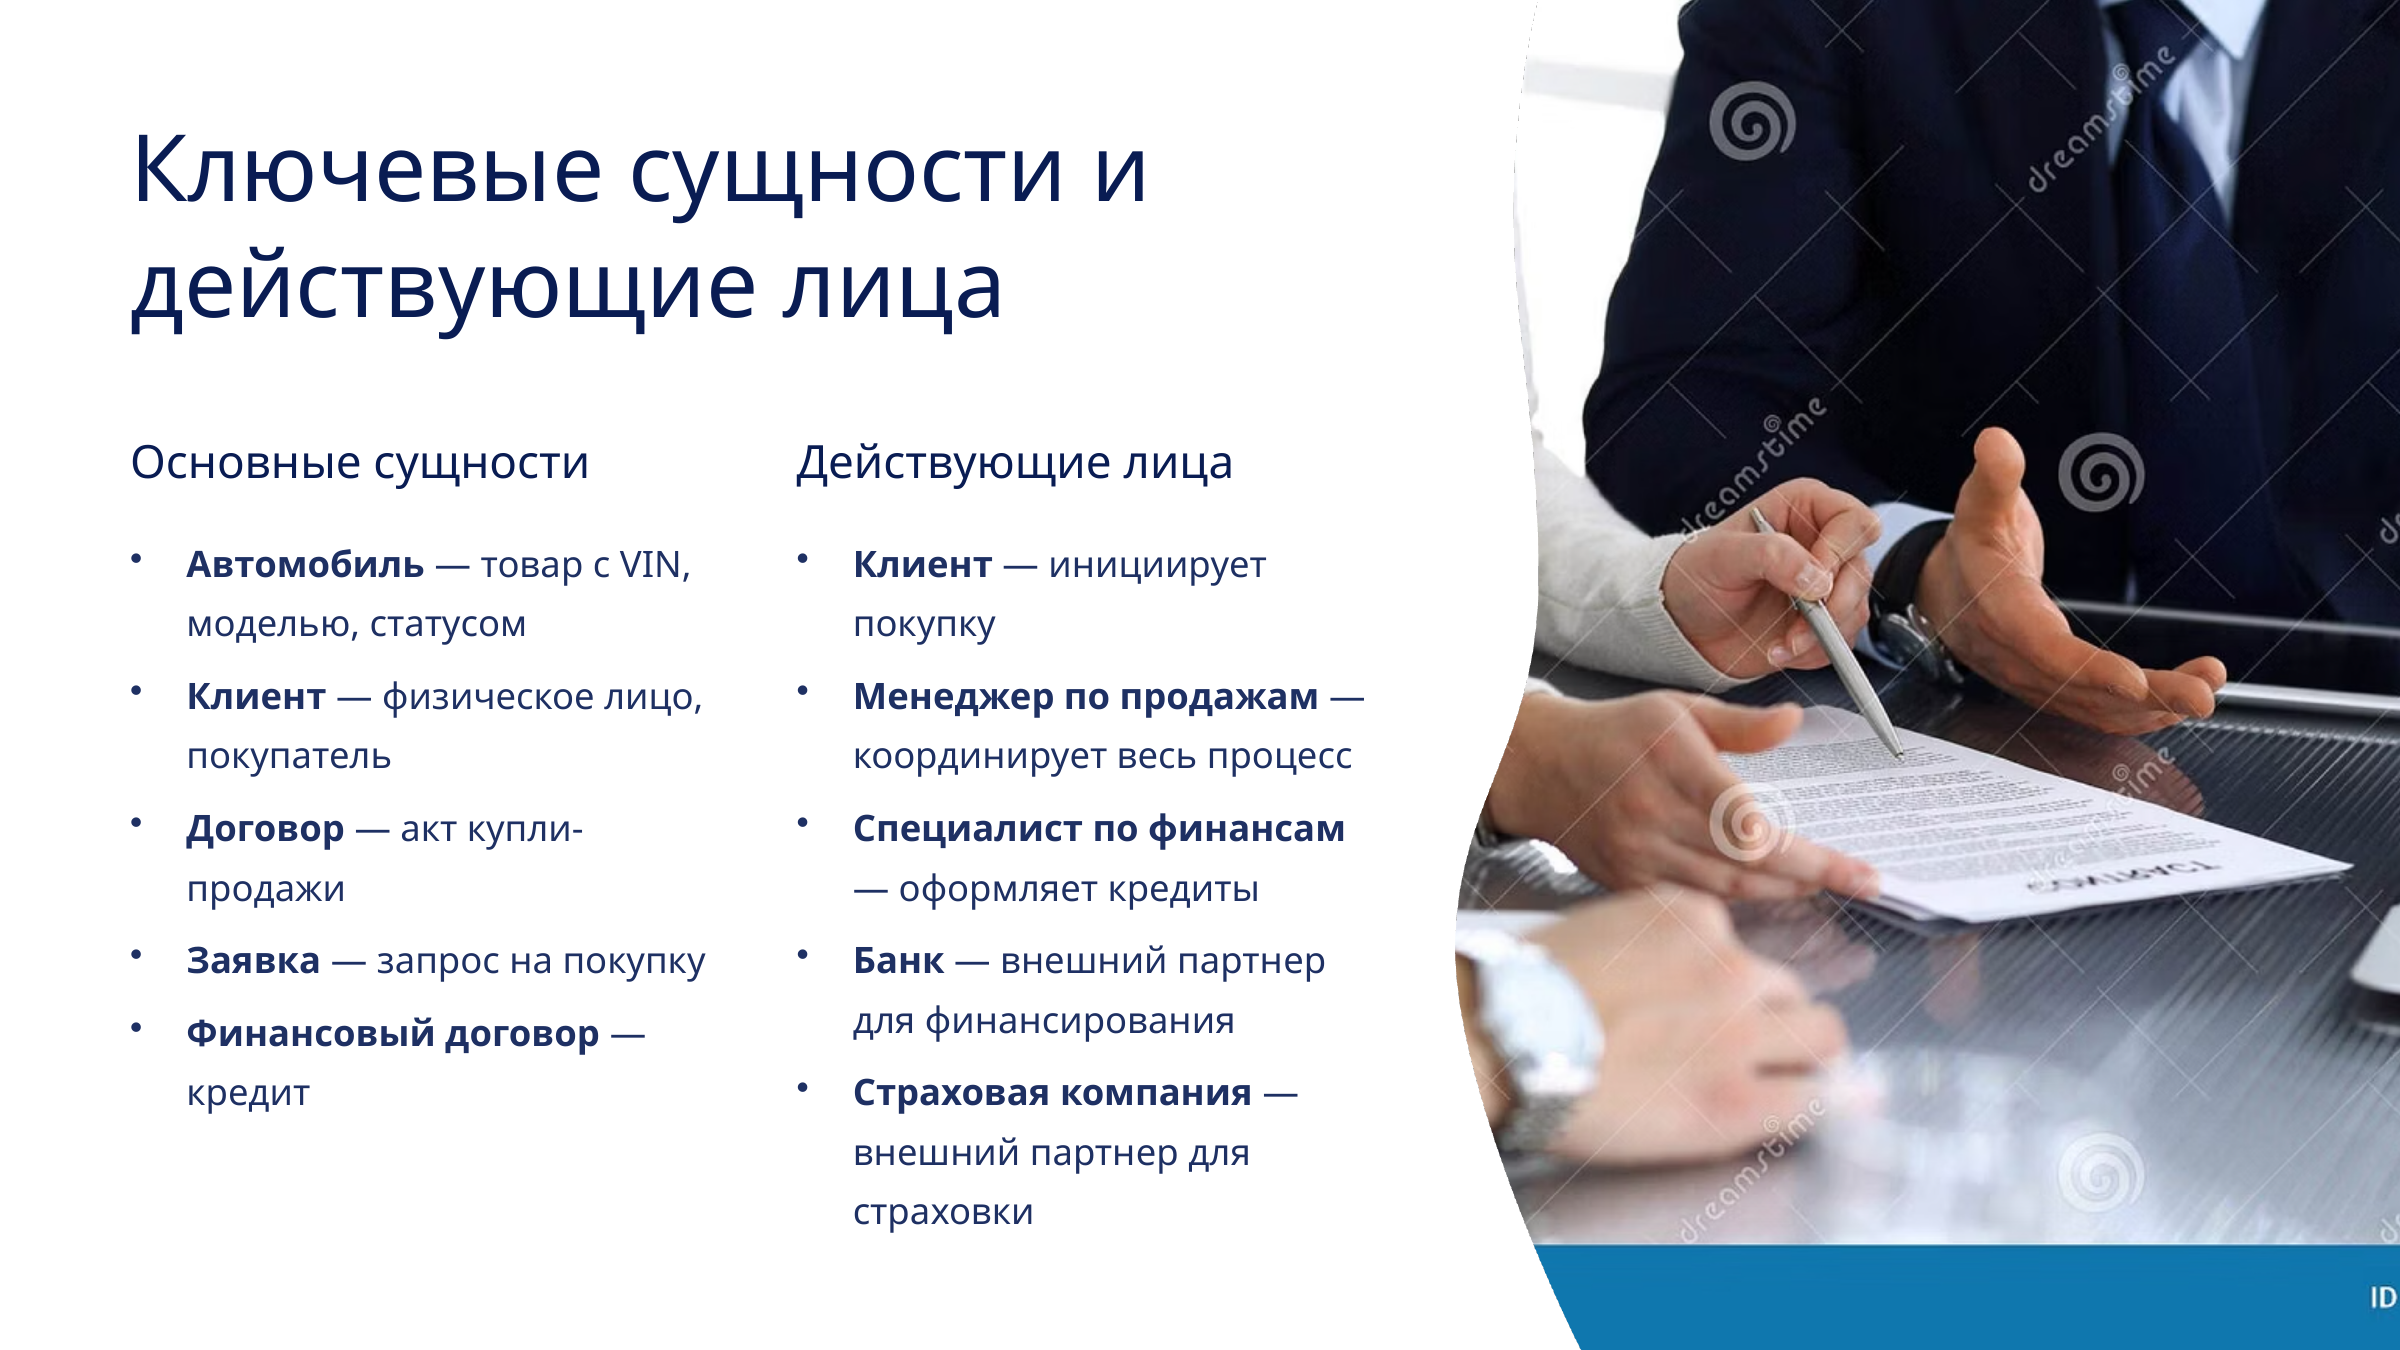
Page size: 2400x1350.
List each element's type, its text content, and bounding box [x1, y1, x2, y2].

text_box Основные сущности [130, 430, 596, 489]
text_box Заявка — запрос на покупку [130, 921, 705, 982]
text_box Ключевые сущности и действующие лица [130, 104, 1370, 338]
text_box Автомобиль — товар с VIN, моделью, статусом [130, 525, 705, 645]
text_box Клиент — физическое лицо, покупатель [130, 657, 705, 777]
text_box Действующие лица [796, 430, 1262, 489]
text_box Специалист по финансам — оформляет кредиты [796, 789, 1371, 909]
text_box Менеджер по продажам — координирует весь процесс [796, 657, 1371, 777]
picture [1454, 0, 2400, 1350]
text_box Клиент — инициирует покупку [796, 525, 1371, 645]
text_box Договор — акт купли-продажи [130, 789, 705, 909]
text_box Банк — внешний партнер для финансирования [796, 921, 1371, 1041]
text_box Страховая компания — внешний партнер для страховки [796, 1053, 1371, 1233]
text_box Финансовый договор — кредит [130, 994, 705, 1114]
